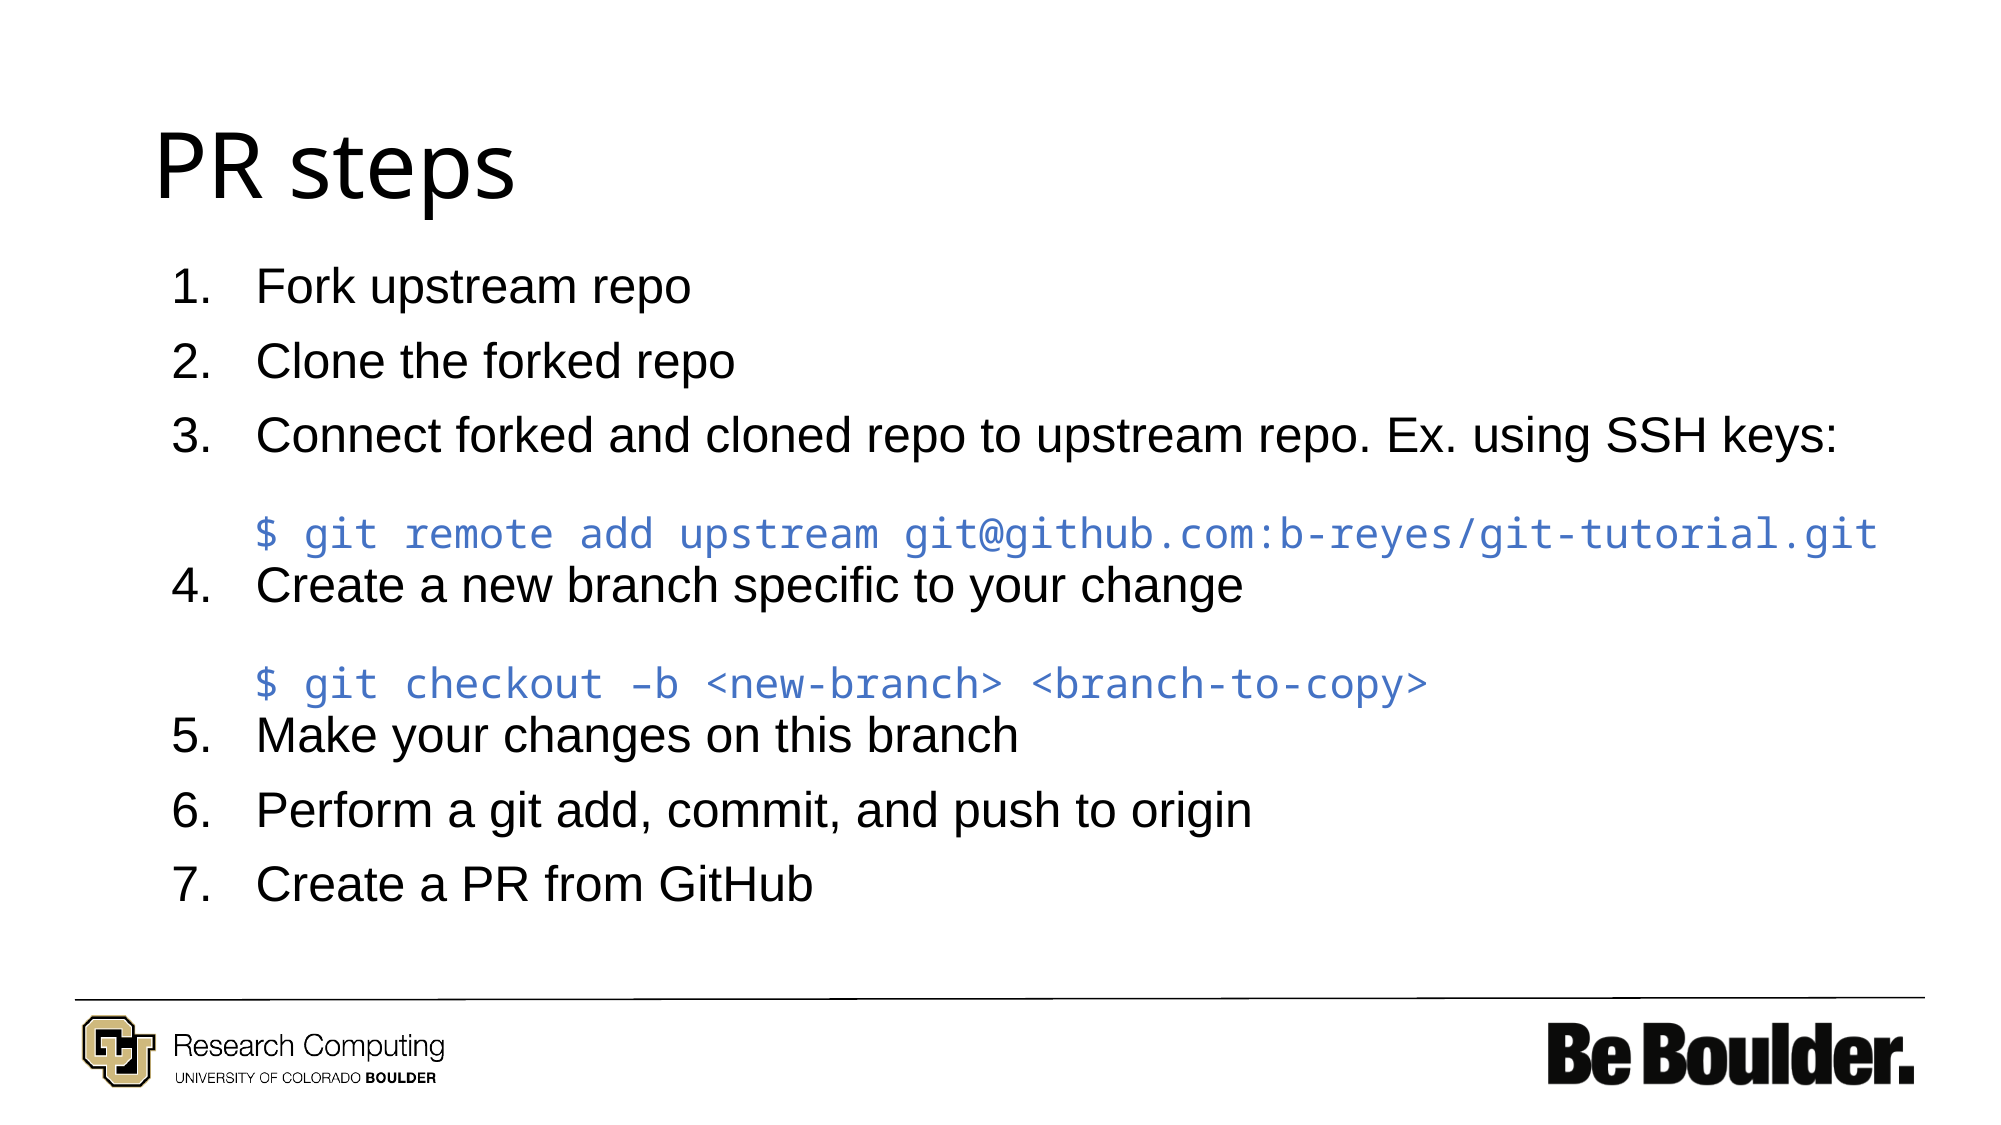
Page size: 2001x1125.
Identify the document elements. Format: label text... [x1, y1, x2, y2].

picture [81, 1015, 444, 1088]
text_box $ git checkout –b <new-branch> <branch-to-copy> [239, 649, 1672, 749]
title PR steps [137, 59, 1863, 252]
picture [1524, 1015, 1938, 1088]
list Fork upstream repo Clone the forked repo Connect forked and cloned repo to upstream repo. Ex. using SSH keys: Create a new branch specific to your change Make your changes on this branch Perform a git add, commit, and push to origin Create a PR from GitHub [137, 252, 1863, 1008]
text_box $ git remote add upstream git@github.com:b-reyes/git-tutorial.git [239, 499, 1912, 564]
